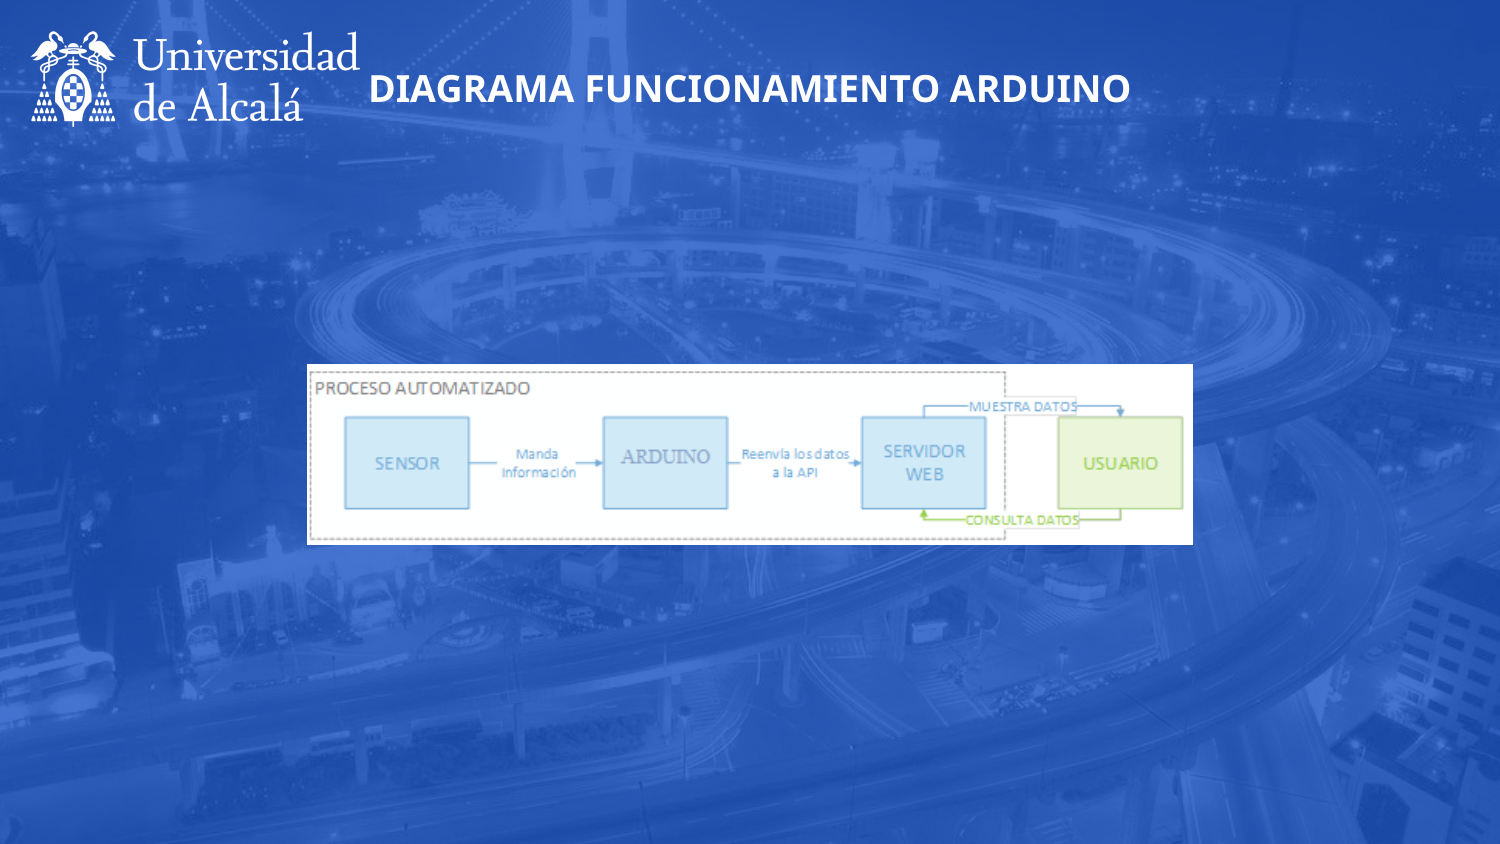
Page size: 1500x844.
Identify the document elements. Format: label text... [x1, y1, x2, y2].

picture [30, 30, 360, 127]
title DIAGRAMA FUNCIONAMIENTO ARDUINO [362, 49, 1305, 133]
picture [307, 364, 1193, 545]
